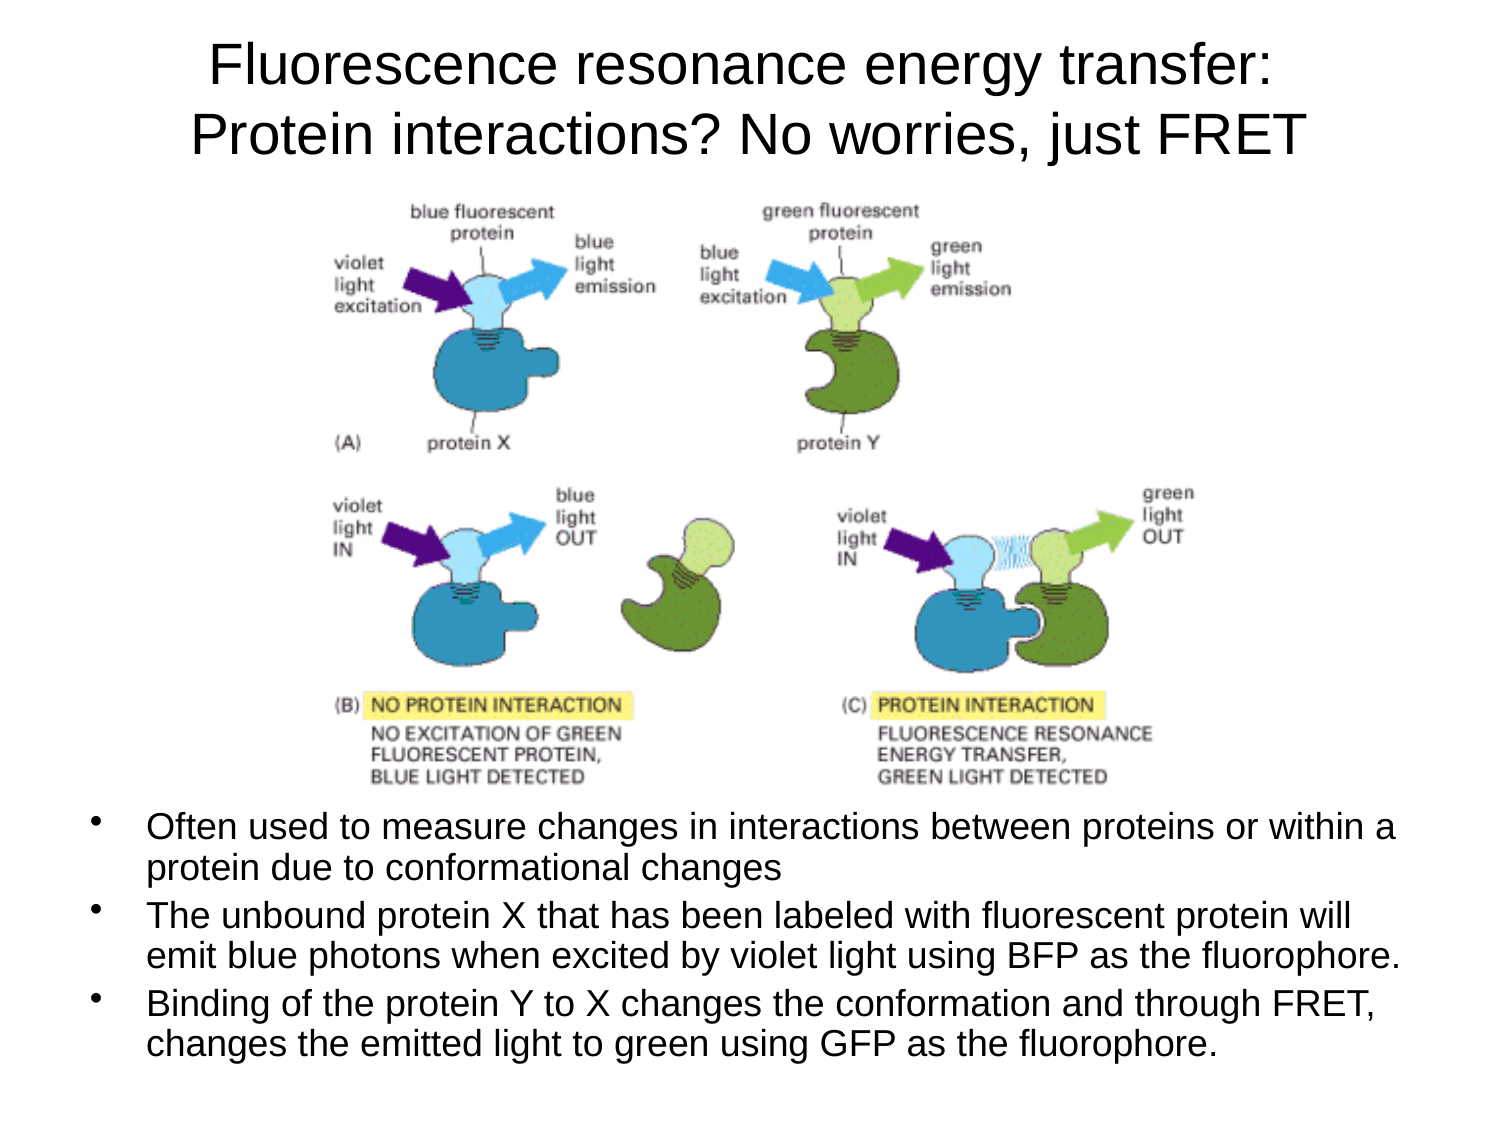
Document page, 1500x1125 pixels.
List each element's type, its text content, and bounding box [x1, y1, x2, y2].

picture [314, 199, 1213, 798]
title Fluorescence resonance energy transfer: Protein interactions? No worries, just FRET [75, 24, 1425, 168]
text_box Often used to measure changes in interactions between proteins or within a protein due to conformational changes The unbound protein X that has been labeled with fluorescent protein will emit blue photons when excited by violet light using BFP as the fluorophore. Binding of the protein Y to X changes the conformation and through FRET, changes the emitted light to green using GFP as the fluorophore. [74, 799, 1425, 1088]
